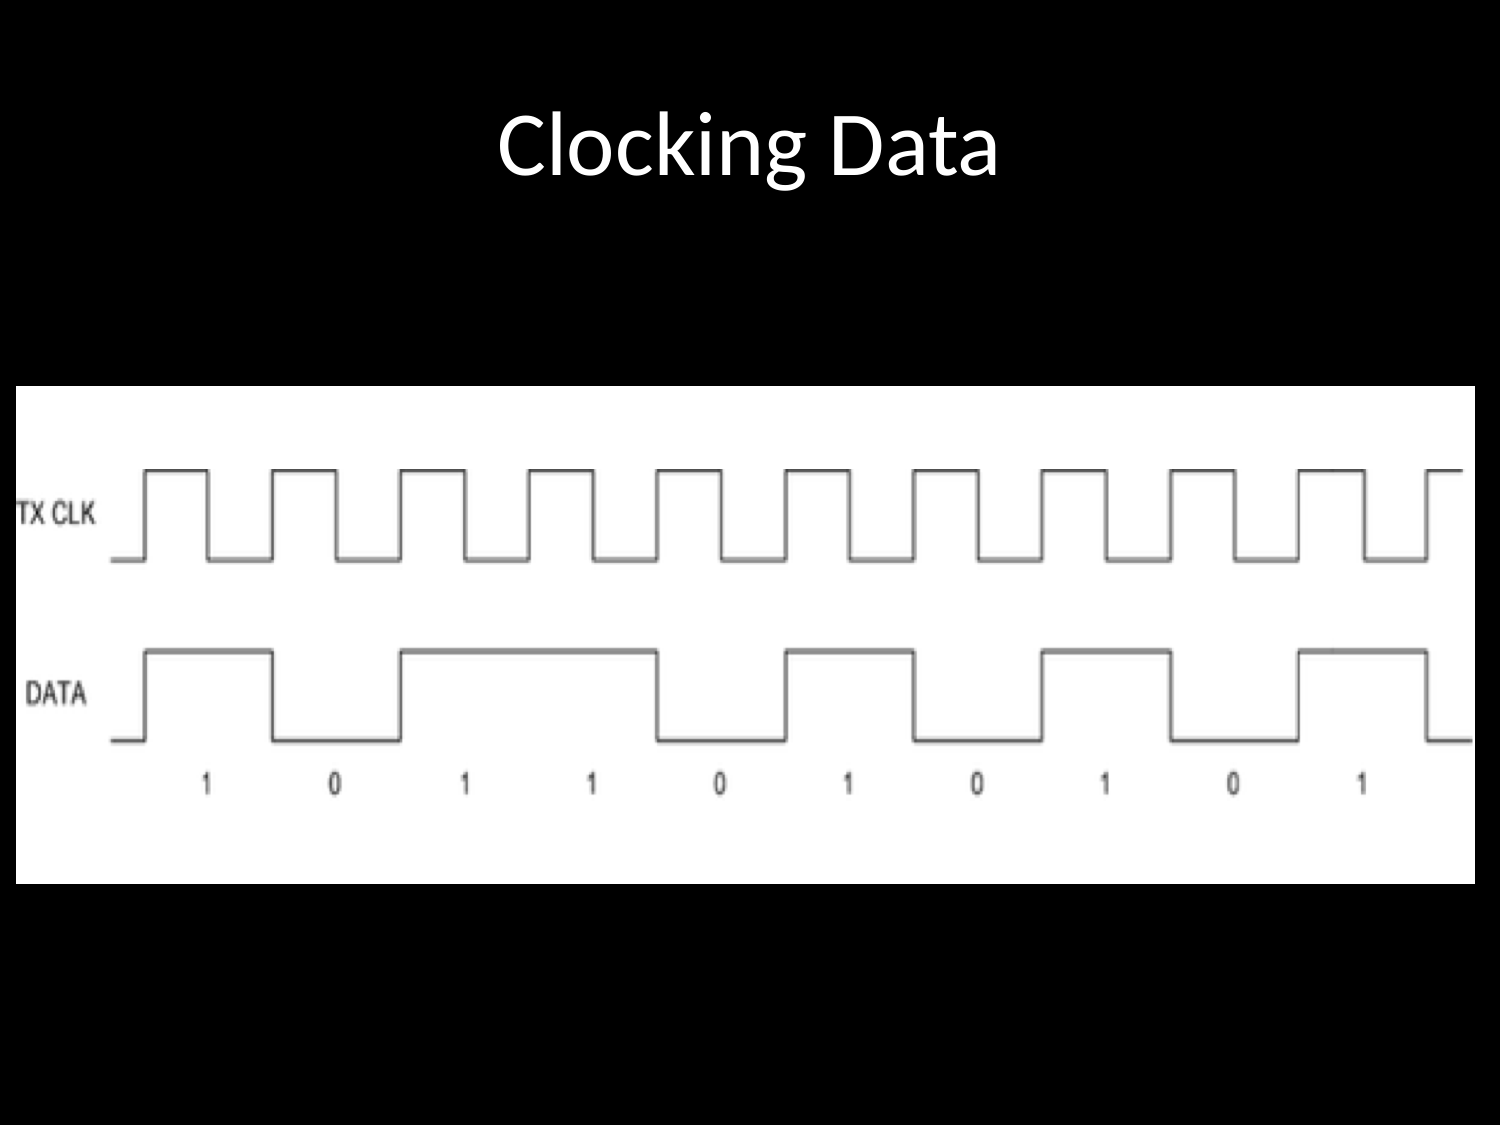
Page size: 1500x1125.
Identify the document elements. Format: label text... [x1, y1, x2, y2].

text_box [15, 386, 1476, 884]
title Clocking Data [75, 45, 1425, 233]
